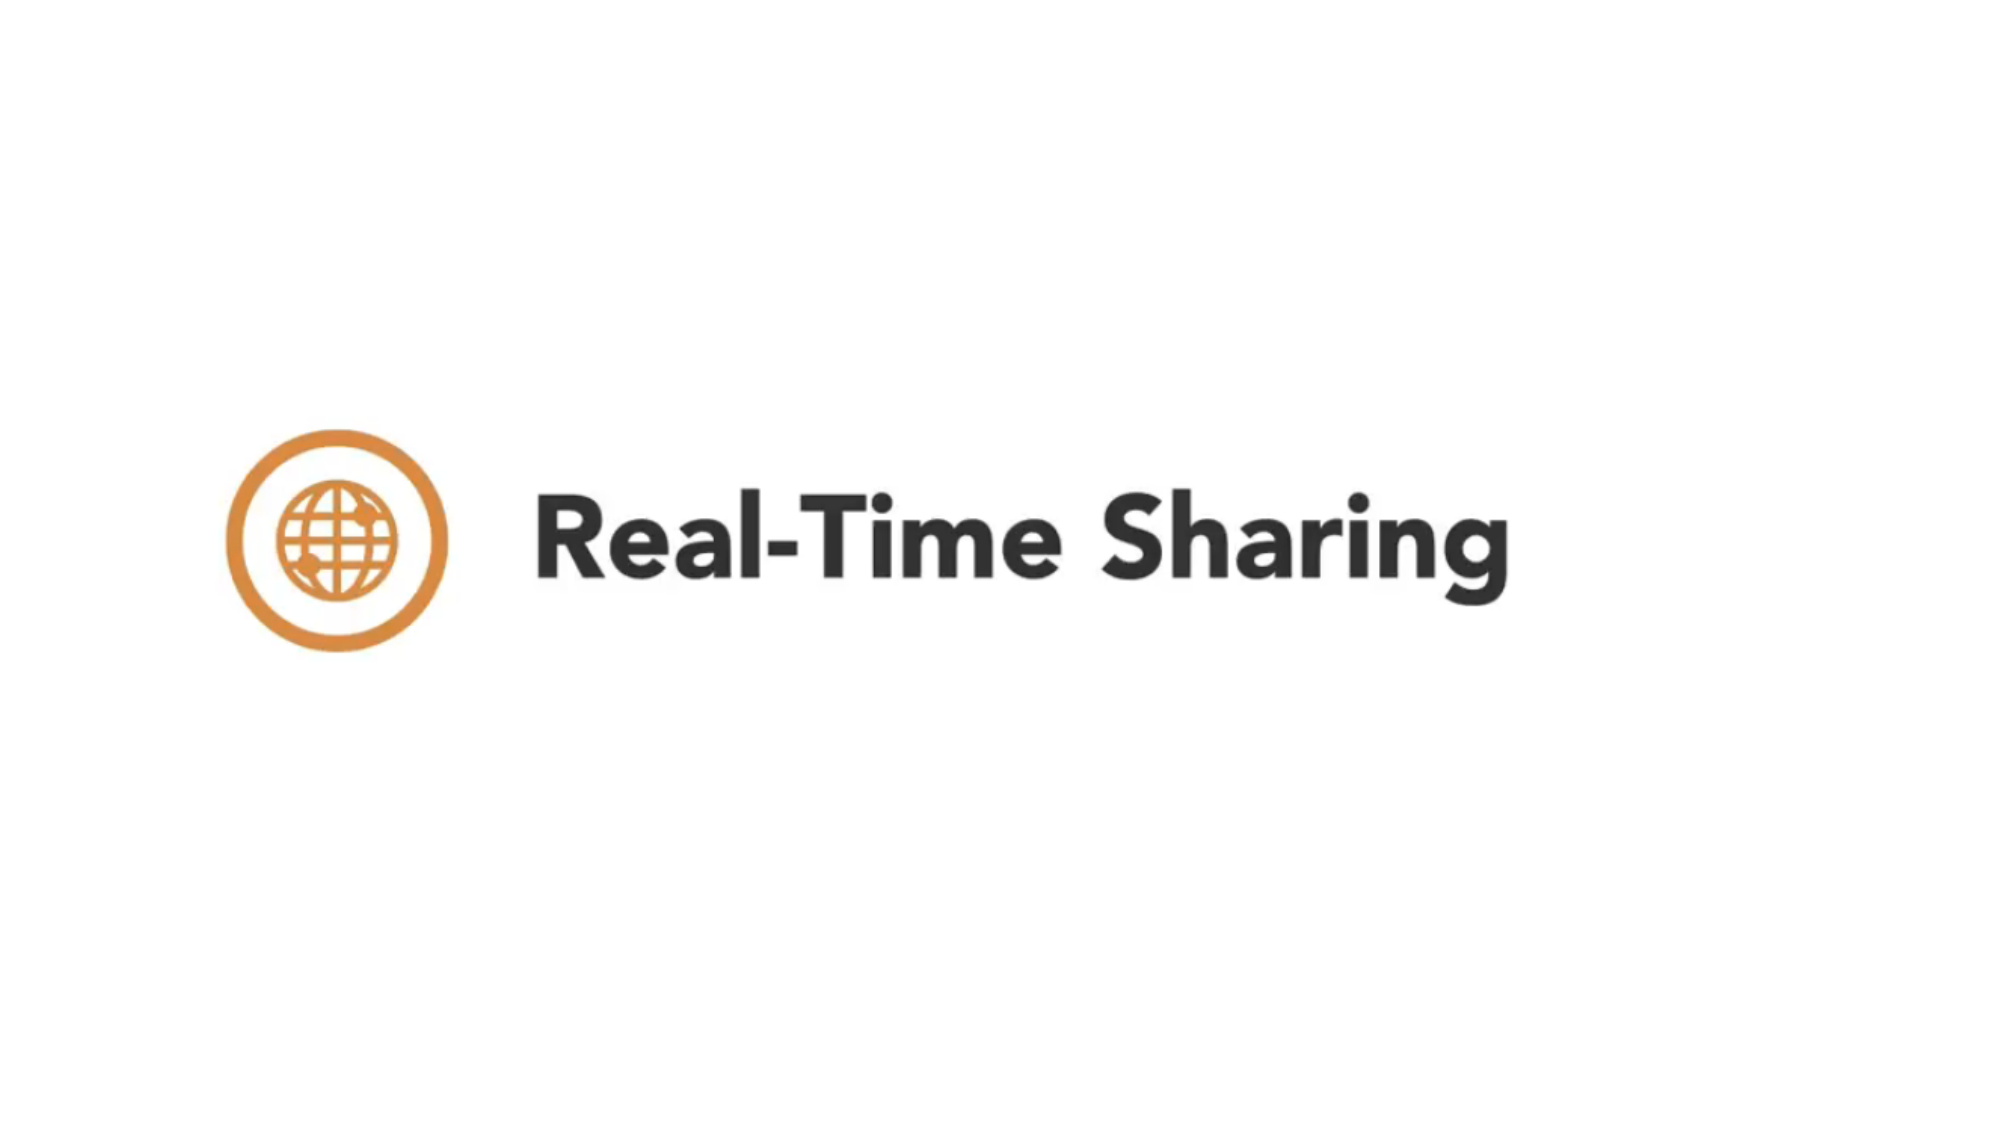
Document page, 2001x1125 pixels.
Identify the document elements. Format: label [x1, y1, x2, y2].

picture [0, 171, 2000, 954]
